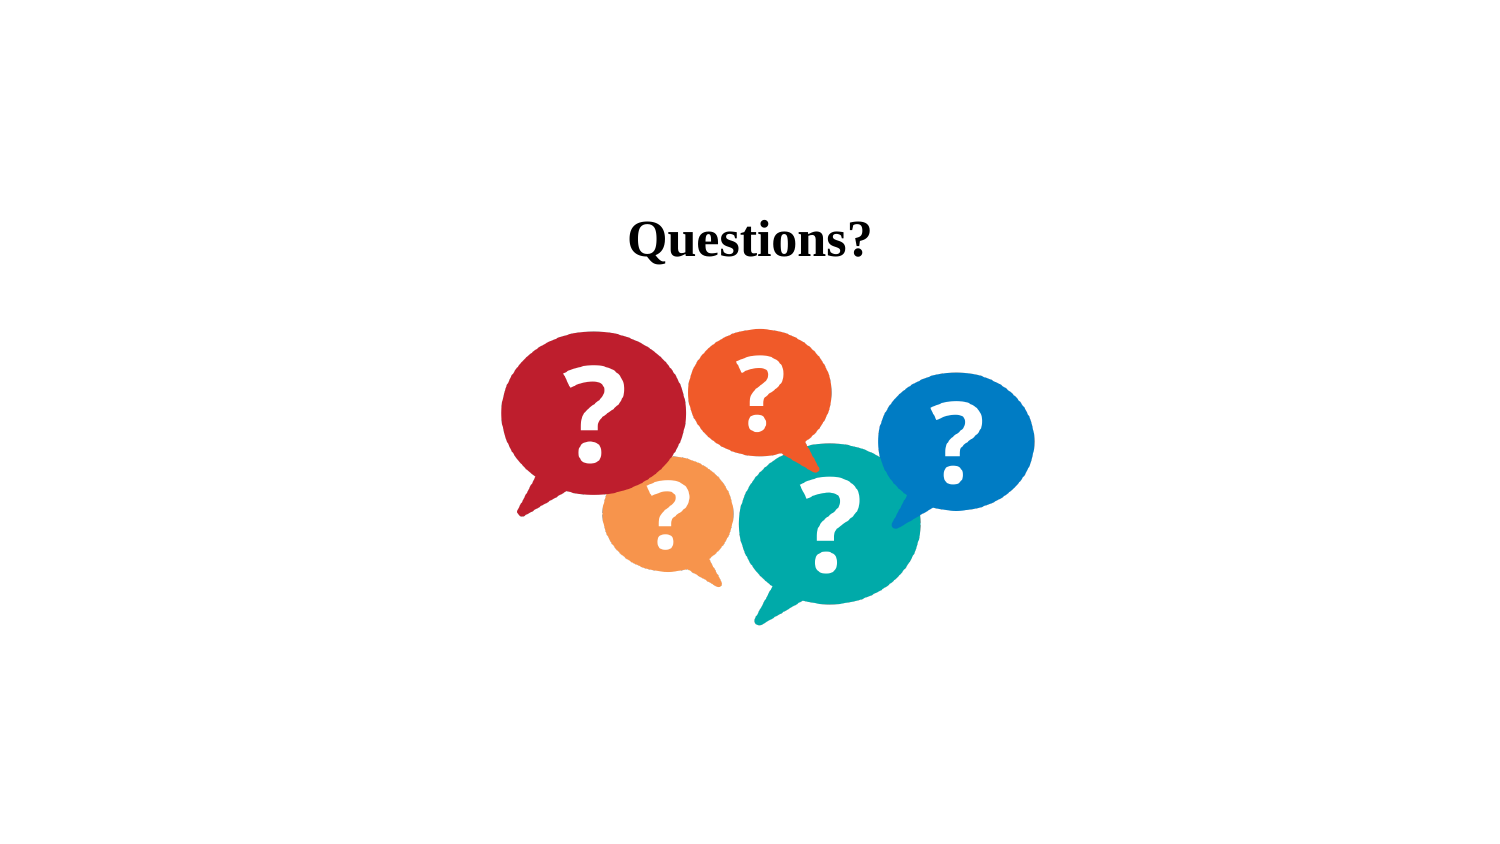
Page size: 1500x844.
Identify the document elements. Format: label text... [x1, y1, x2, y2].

picture [497, 311, 1043, 636]
list Questions? [103, 87, 1397, 623]
